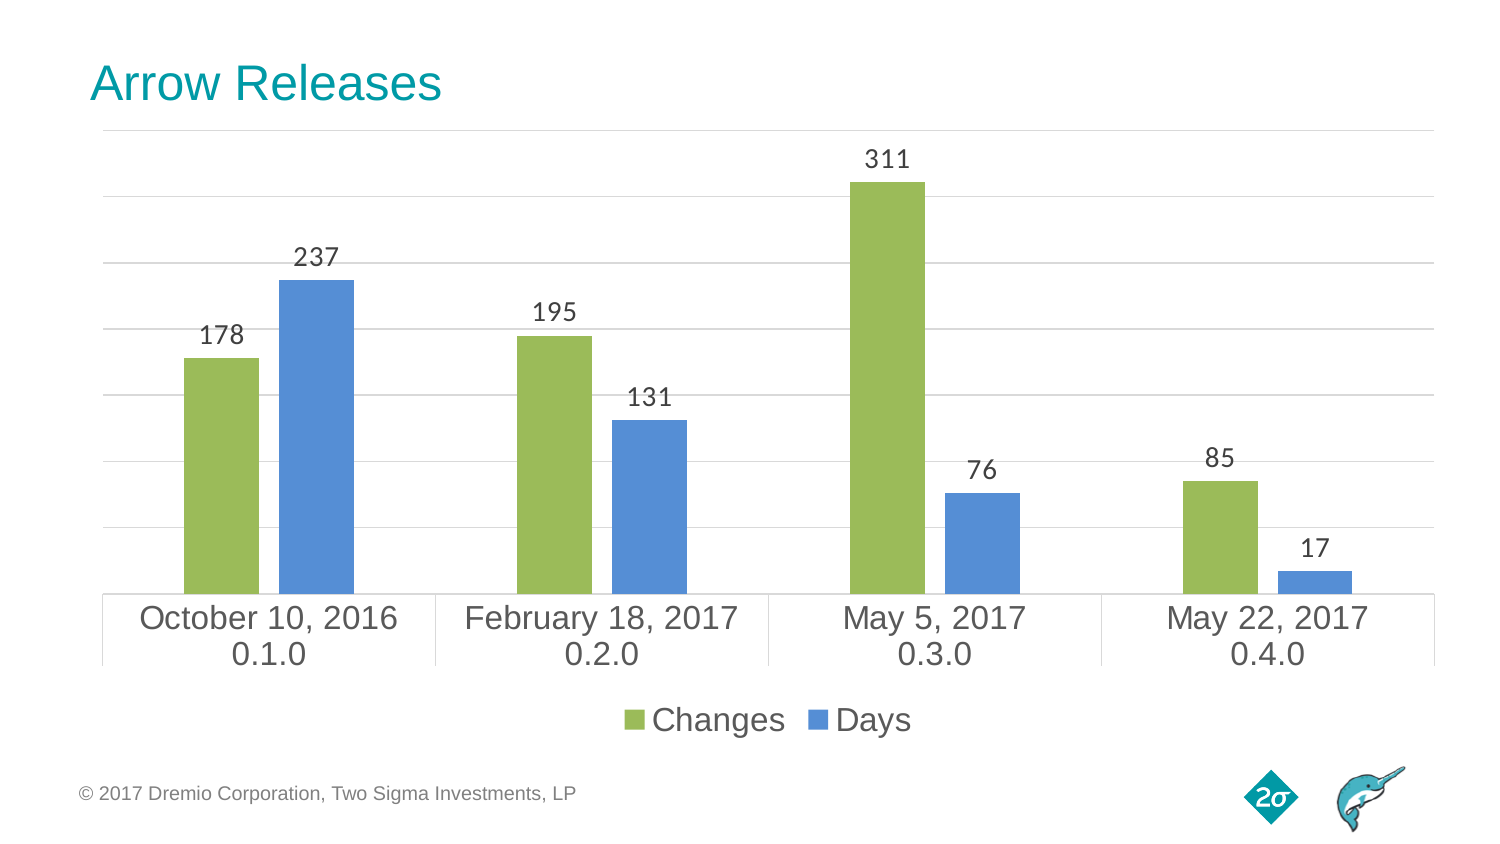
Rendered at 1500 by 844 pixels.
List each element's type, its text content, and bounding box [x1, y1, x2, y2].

chart [74, 117, 1463, 745]
picture [1242, 768, 1300, 826]
title Arrow Releases [75, 33, 1425, 116]
picture [1336, 766, 1409, 833]
